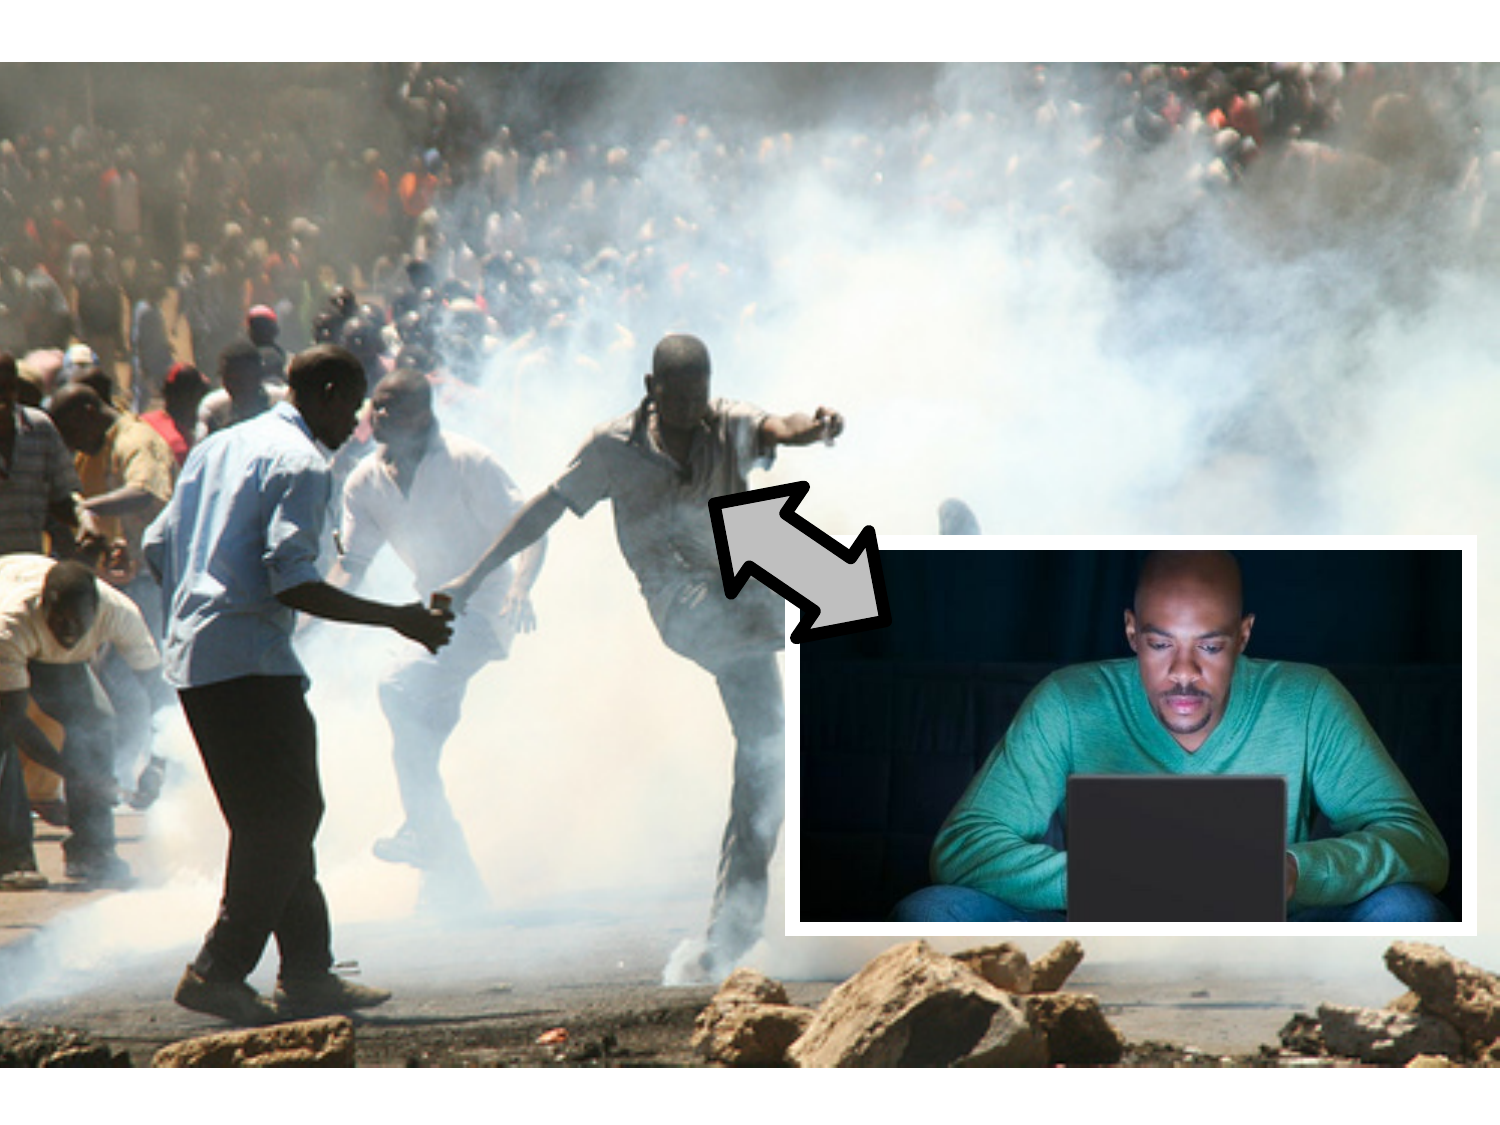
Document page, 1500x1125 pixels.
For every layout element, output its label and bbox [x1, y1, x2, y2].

picture [0, 61, 1500, 1068]
